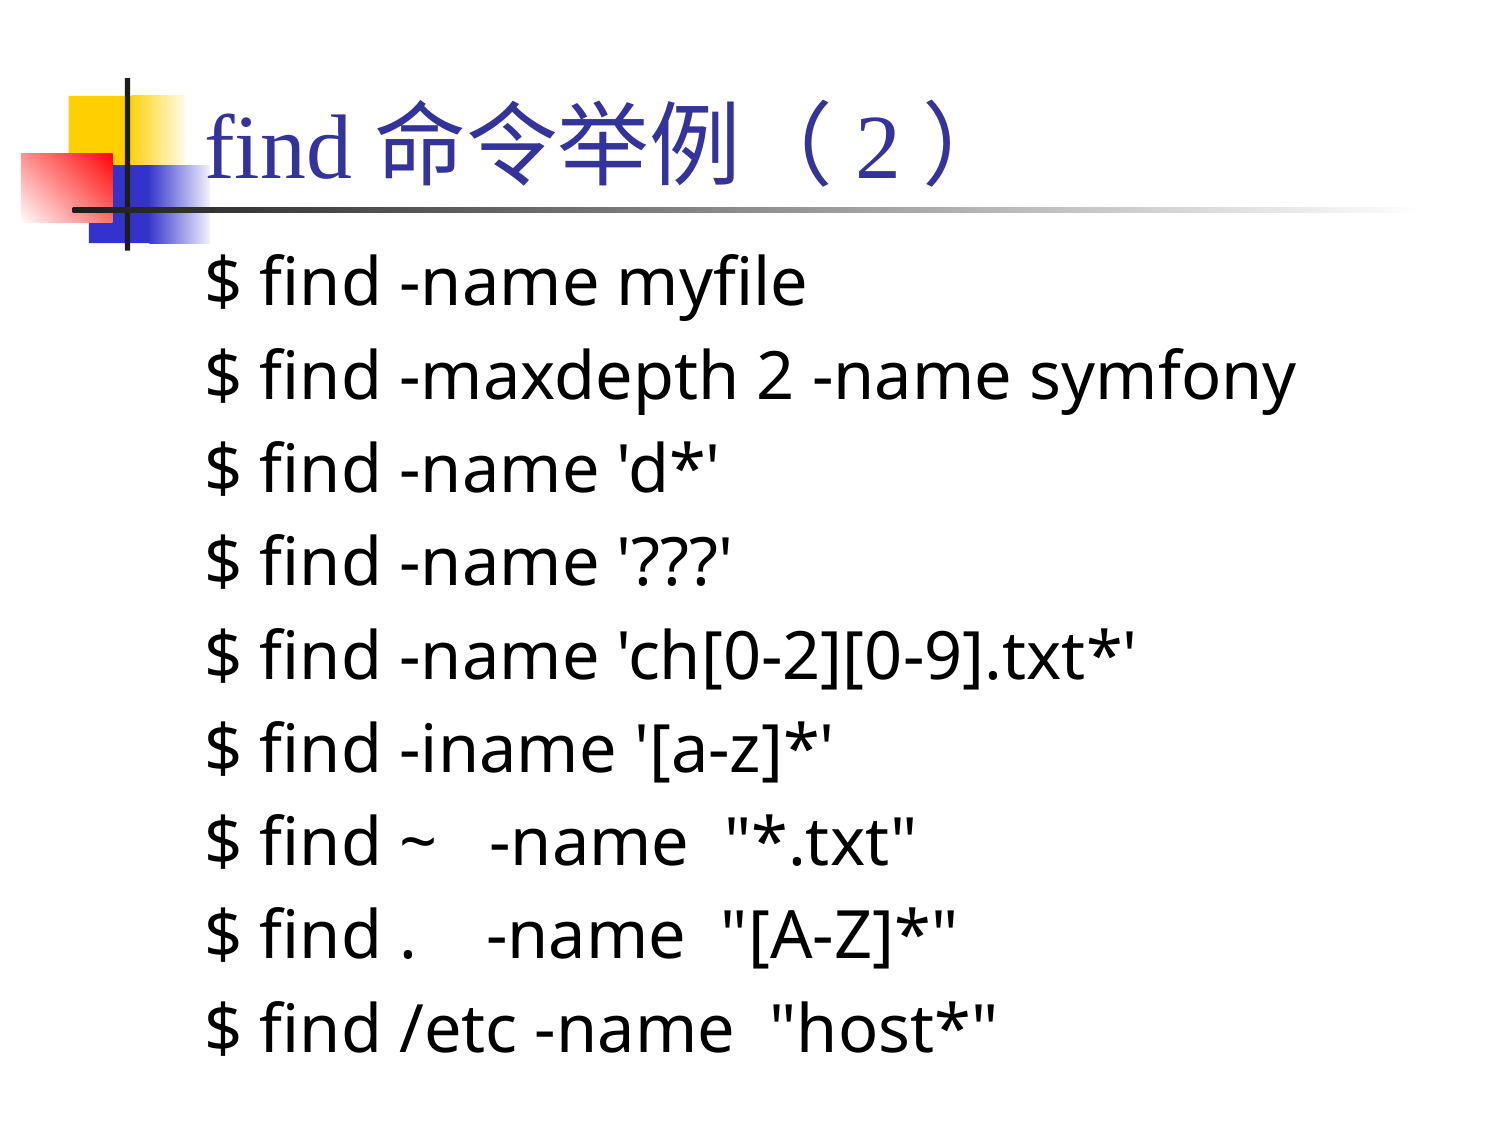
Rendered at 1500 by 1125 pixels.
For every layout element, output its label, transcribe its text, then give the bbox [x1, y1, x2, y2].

list $ find -name myfile $ find -maxdepth 2 -name symfony $ find -name 'd*' $ find -name '???' $ find -name 'ch[0-2][0-9].txt*' $ find -iname '[a-z]*' $ find ~ -name "*.txt" $ find . -name "[A-Z]*" $ find /etc -name "host*" [189, 231, 1337, 1006]
title find命令举例（2） [189, 31, 1468, 205]
